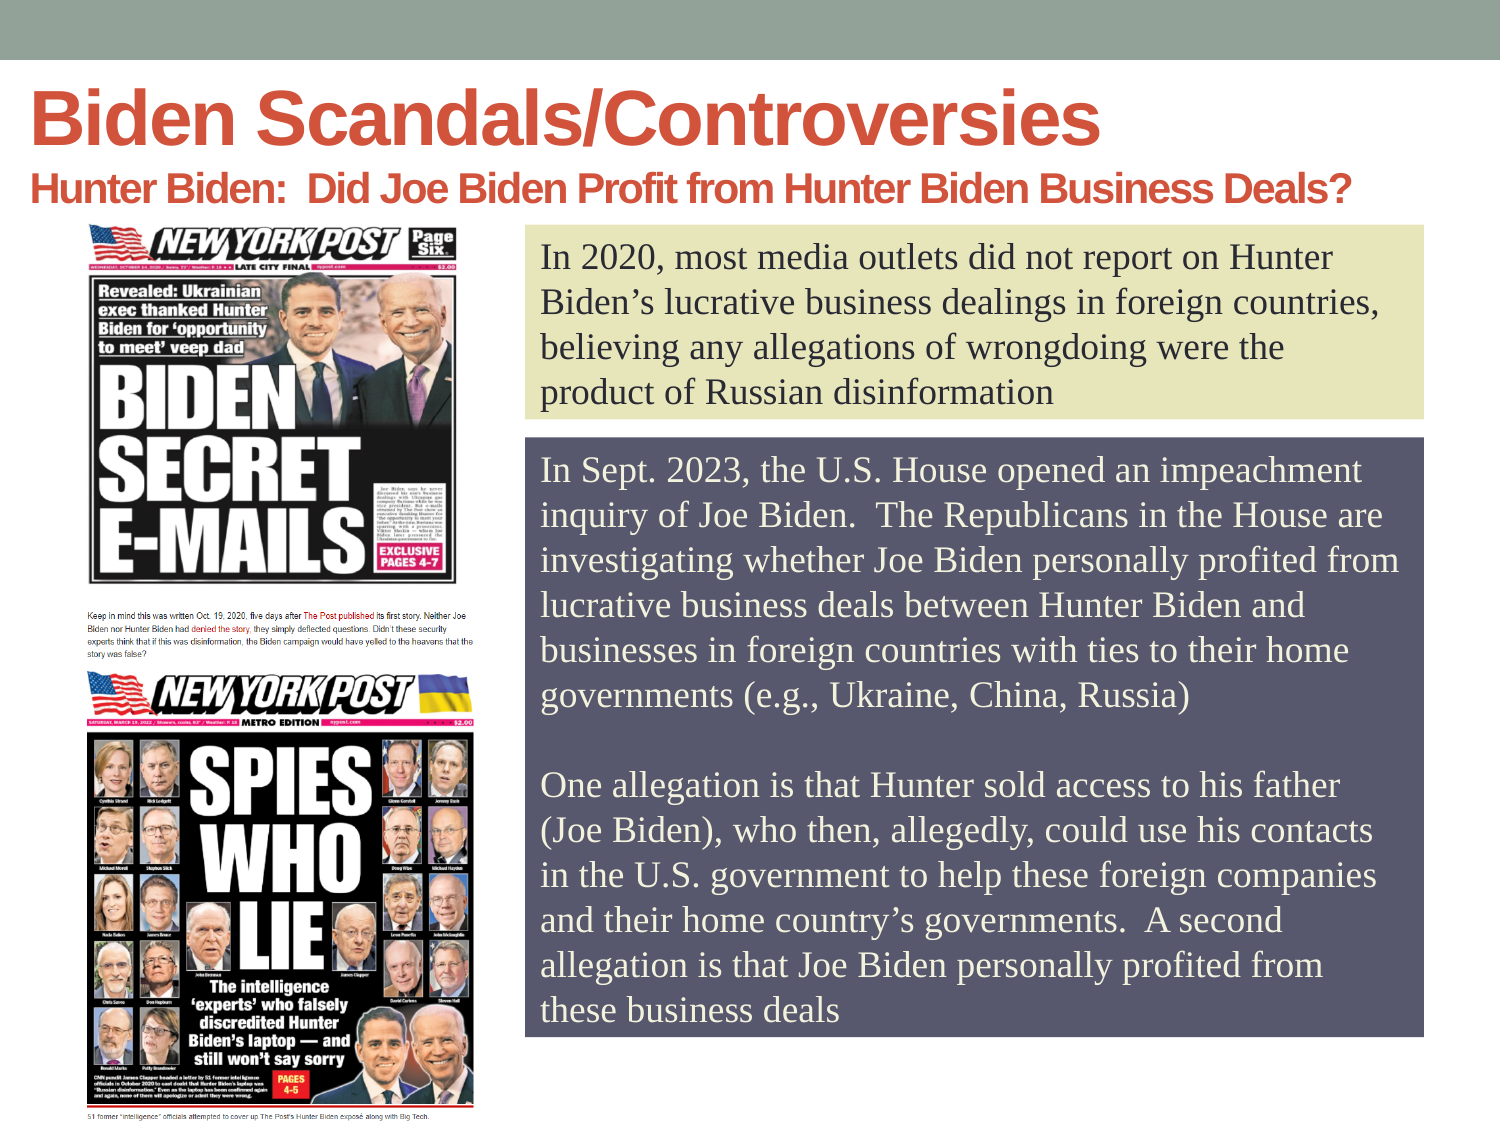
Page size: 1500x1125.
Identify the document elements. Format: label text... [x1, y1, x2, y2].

title Biden Scandals/Controversies Hunter Biden: Did Joe Biden Profit from Hunter Biden Business Deals? [14, 58, 1453, 222]
text_box In 2020, most media outlets did not report on Hunter Biden’s lucrative business dealings in foreign countries, believing any allegations of wrongdoing were the product of Russian disinformation [525, 224, 1424, 420]
picture [78, 606, 482, 1123]
picture [75, 219, 465, 587]
text_box In Sept. 2023, the U.S. House opened an impeachment inquiry of Joe Biden. The Republicans in the House are investigating whether Joe Biden personally profited from lucrative business deals between Hunter Biden and businesses in foreign countries with ties to their home governments (e.g., Ukraine, China, Russia) One allegation is that Hunter sold access to his father (Joe Biden), who then, allegedly, could use his contacts in the U.S. government to help these foreign companies and their home country’s governments. A second allegation is that Joe Biden personally profited from these business deals [525, 437, 1424, 1038]
